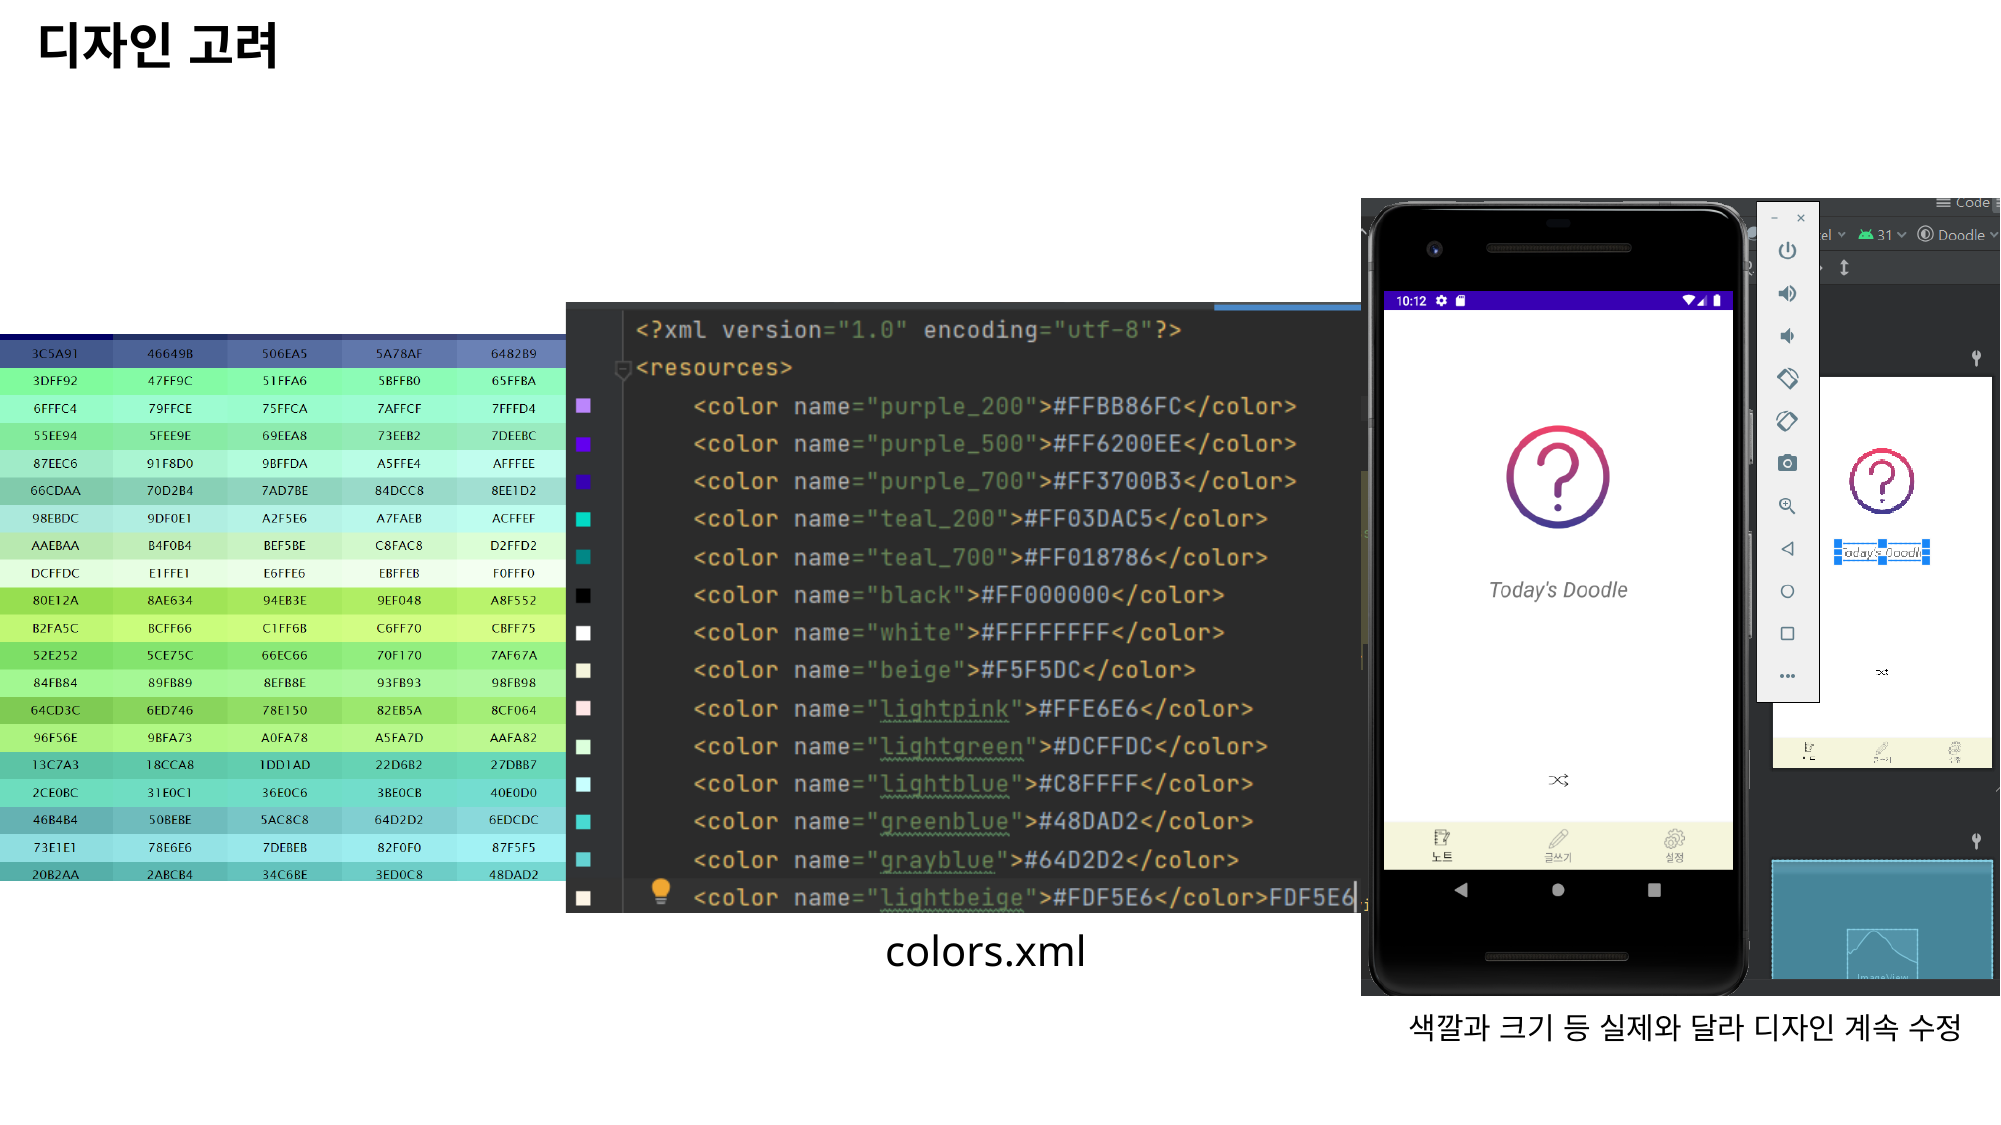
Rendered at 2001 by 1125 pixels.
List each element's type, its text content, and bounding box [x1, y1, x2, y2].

text_box colors.xml [660, 923, 1311, 986]
picture [0, 198, 2000, 996]
text_box 색깔과 크기 등 실제와 달라 디자인 계속 수정 [1361, 1006, 2000, 1069]
text_box 디자인 고려 [0, 14, 505, 105]
